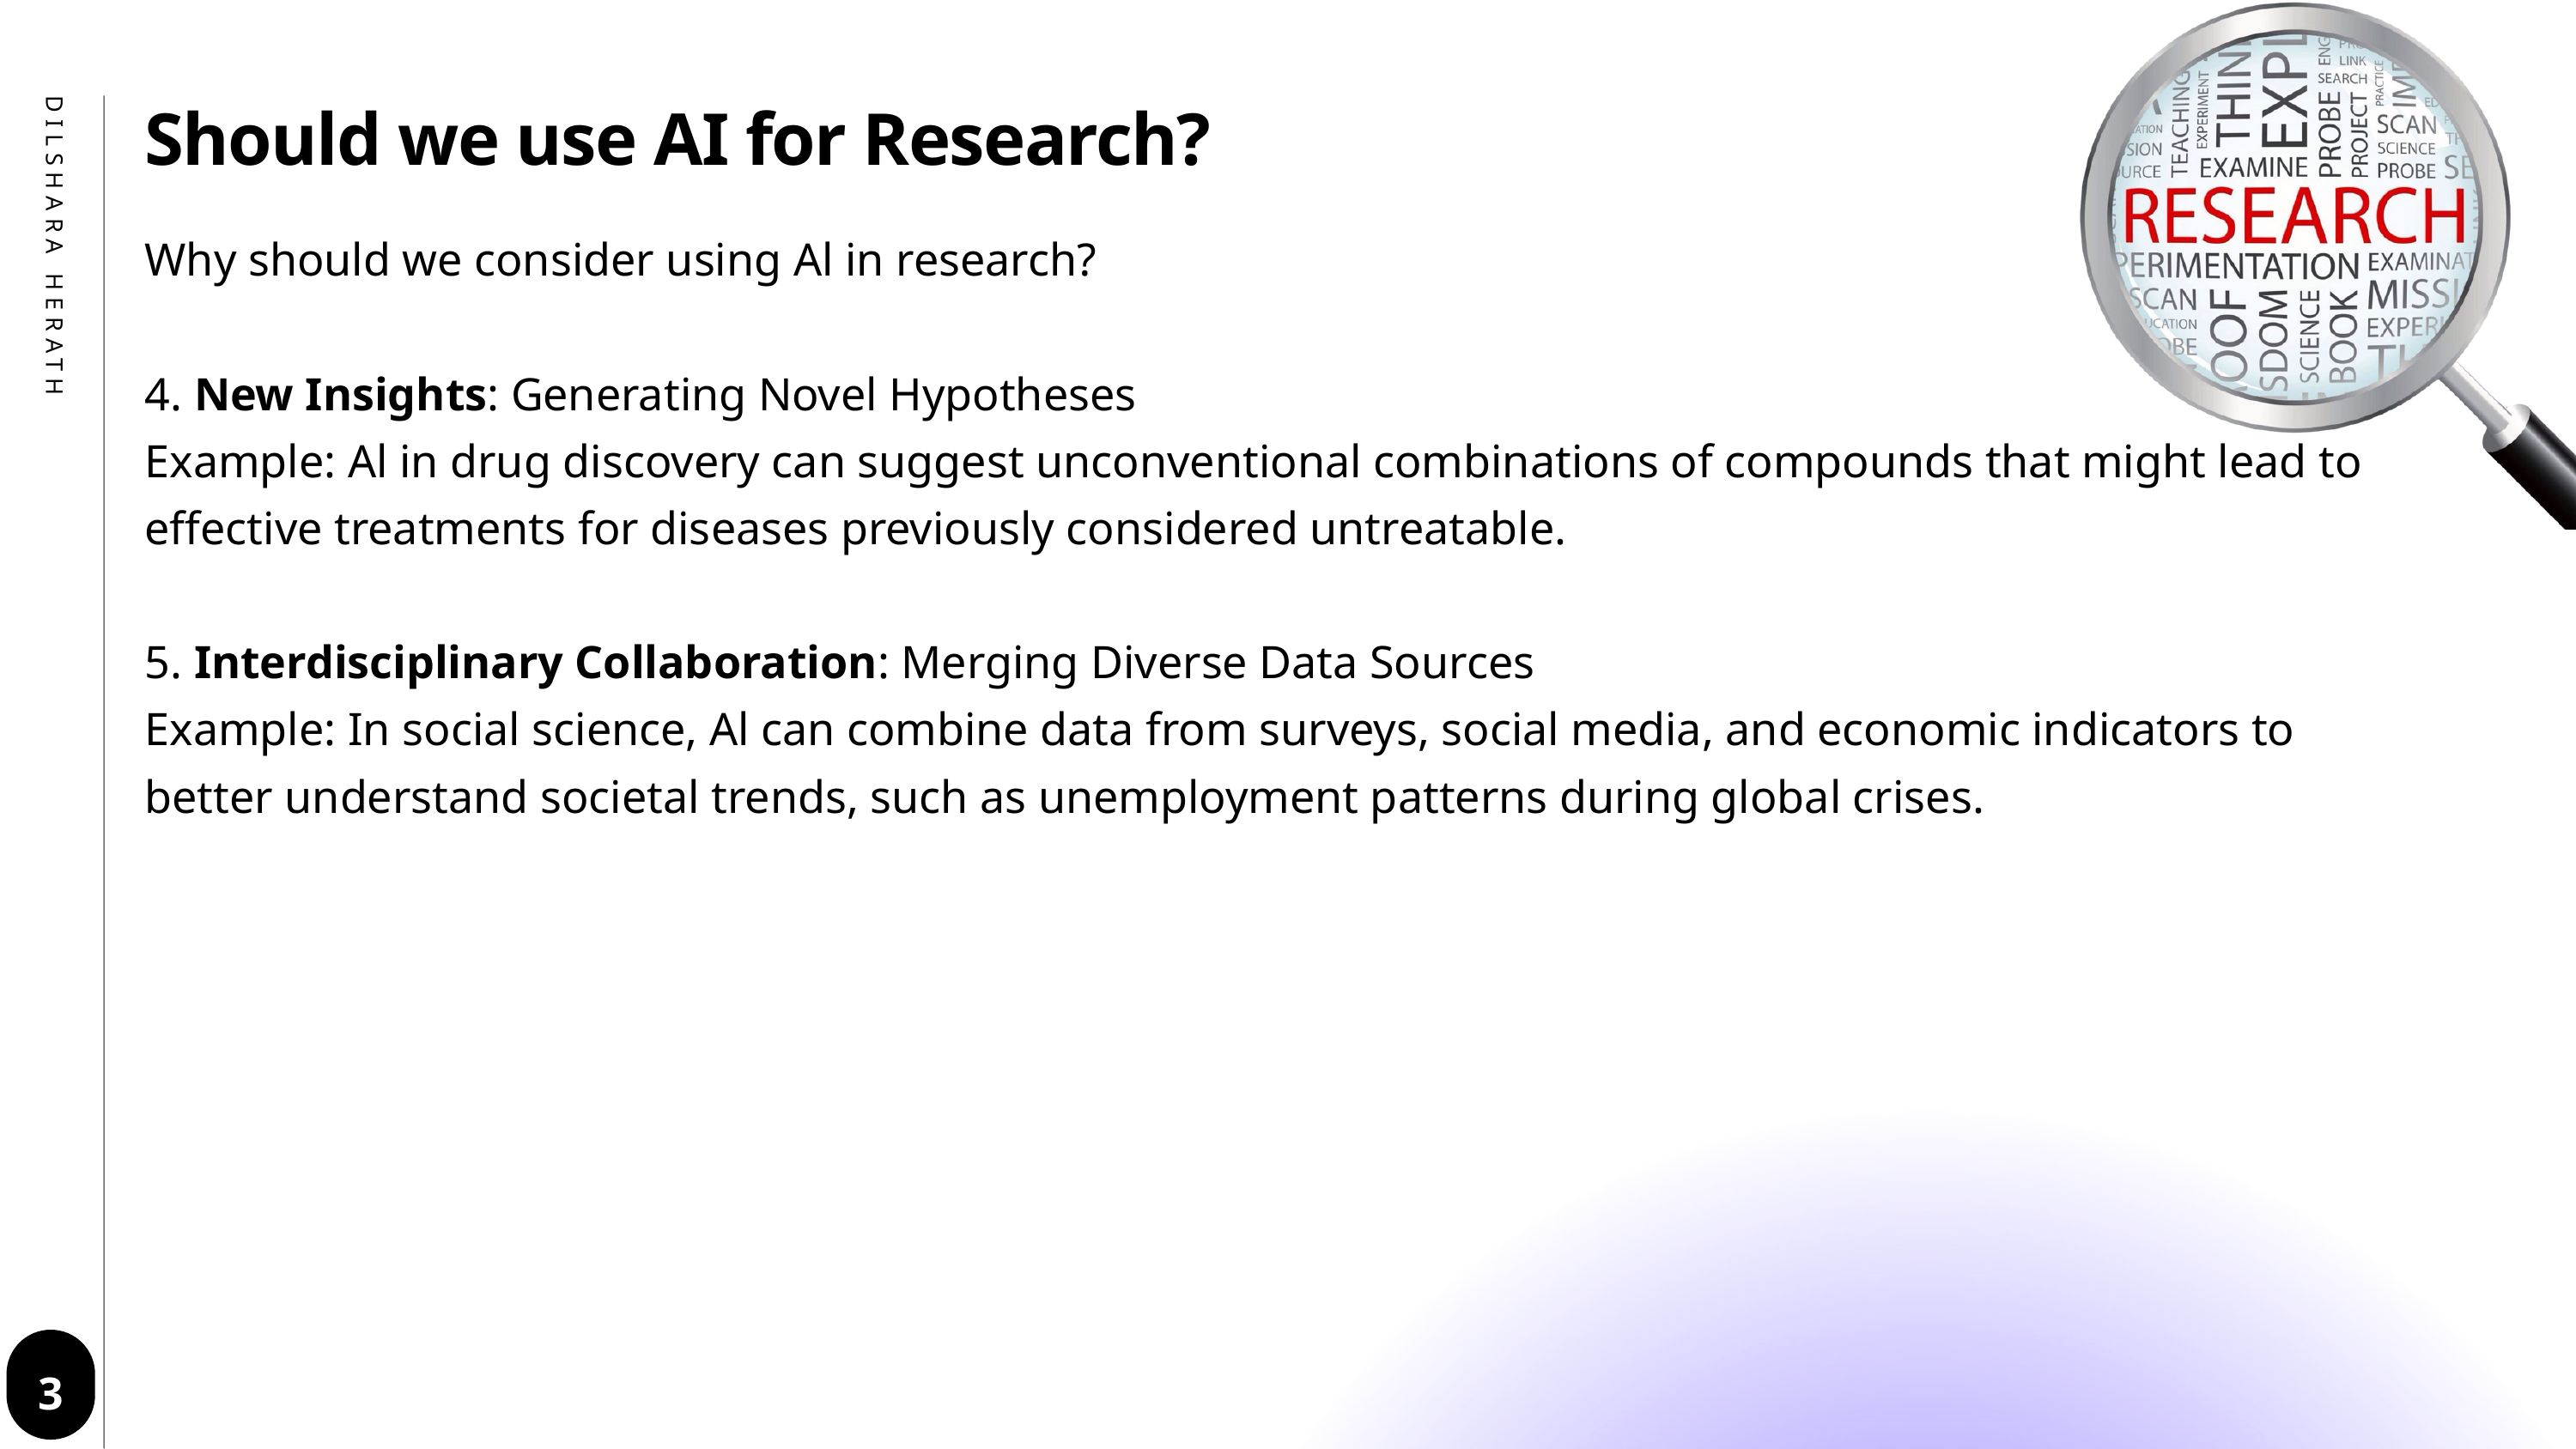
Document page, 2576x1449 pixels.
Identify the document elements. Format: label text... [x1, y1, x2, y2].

text_box [2044, 0, 2576, 530]
text_box [1172, 1108, 2576, 1449]
text_box DILSHARA HERATH [41, 95, 75, 530]
text_box Should we use AI for Research? [144, 103, 1434, 180]
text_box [6, 1329, 95, 1440]
text_box Why should we consider using Al in research? 4. New Insights: Generating Novel Hypotheses Example: Al in drug discovery can suggest unconventional combinations of compounds that might lead to effective treatments for diseases previously considered untreatable. 5. Interdisciplinary Collaboration: Merging Diverse Data Sources Example: In social science, Al can combine data from surveys, social media, and economic indicators to better understand societal trends, such as unemployment patterns during global crises. [144, 218, 2432, 822]
